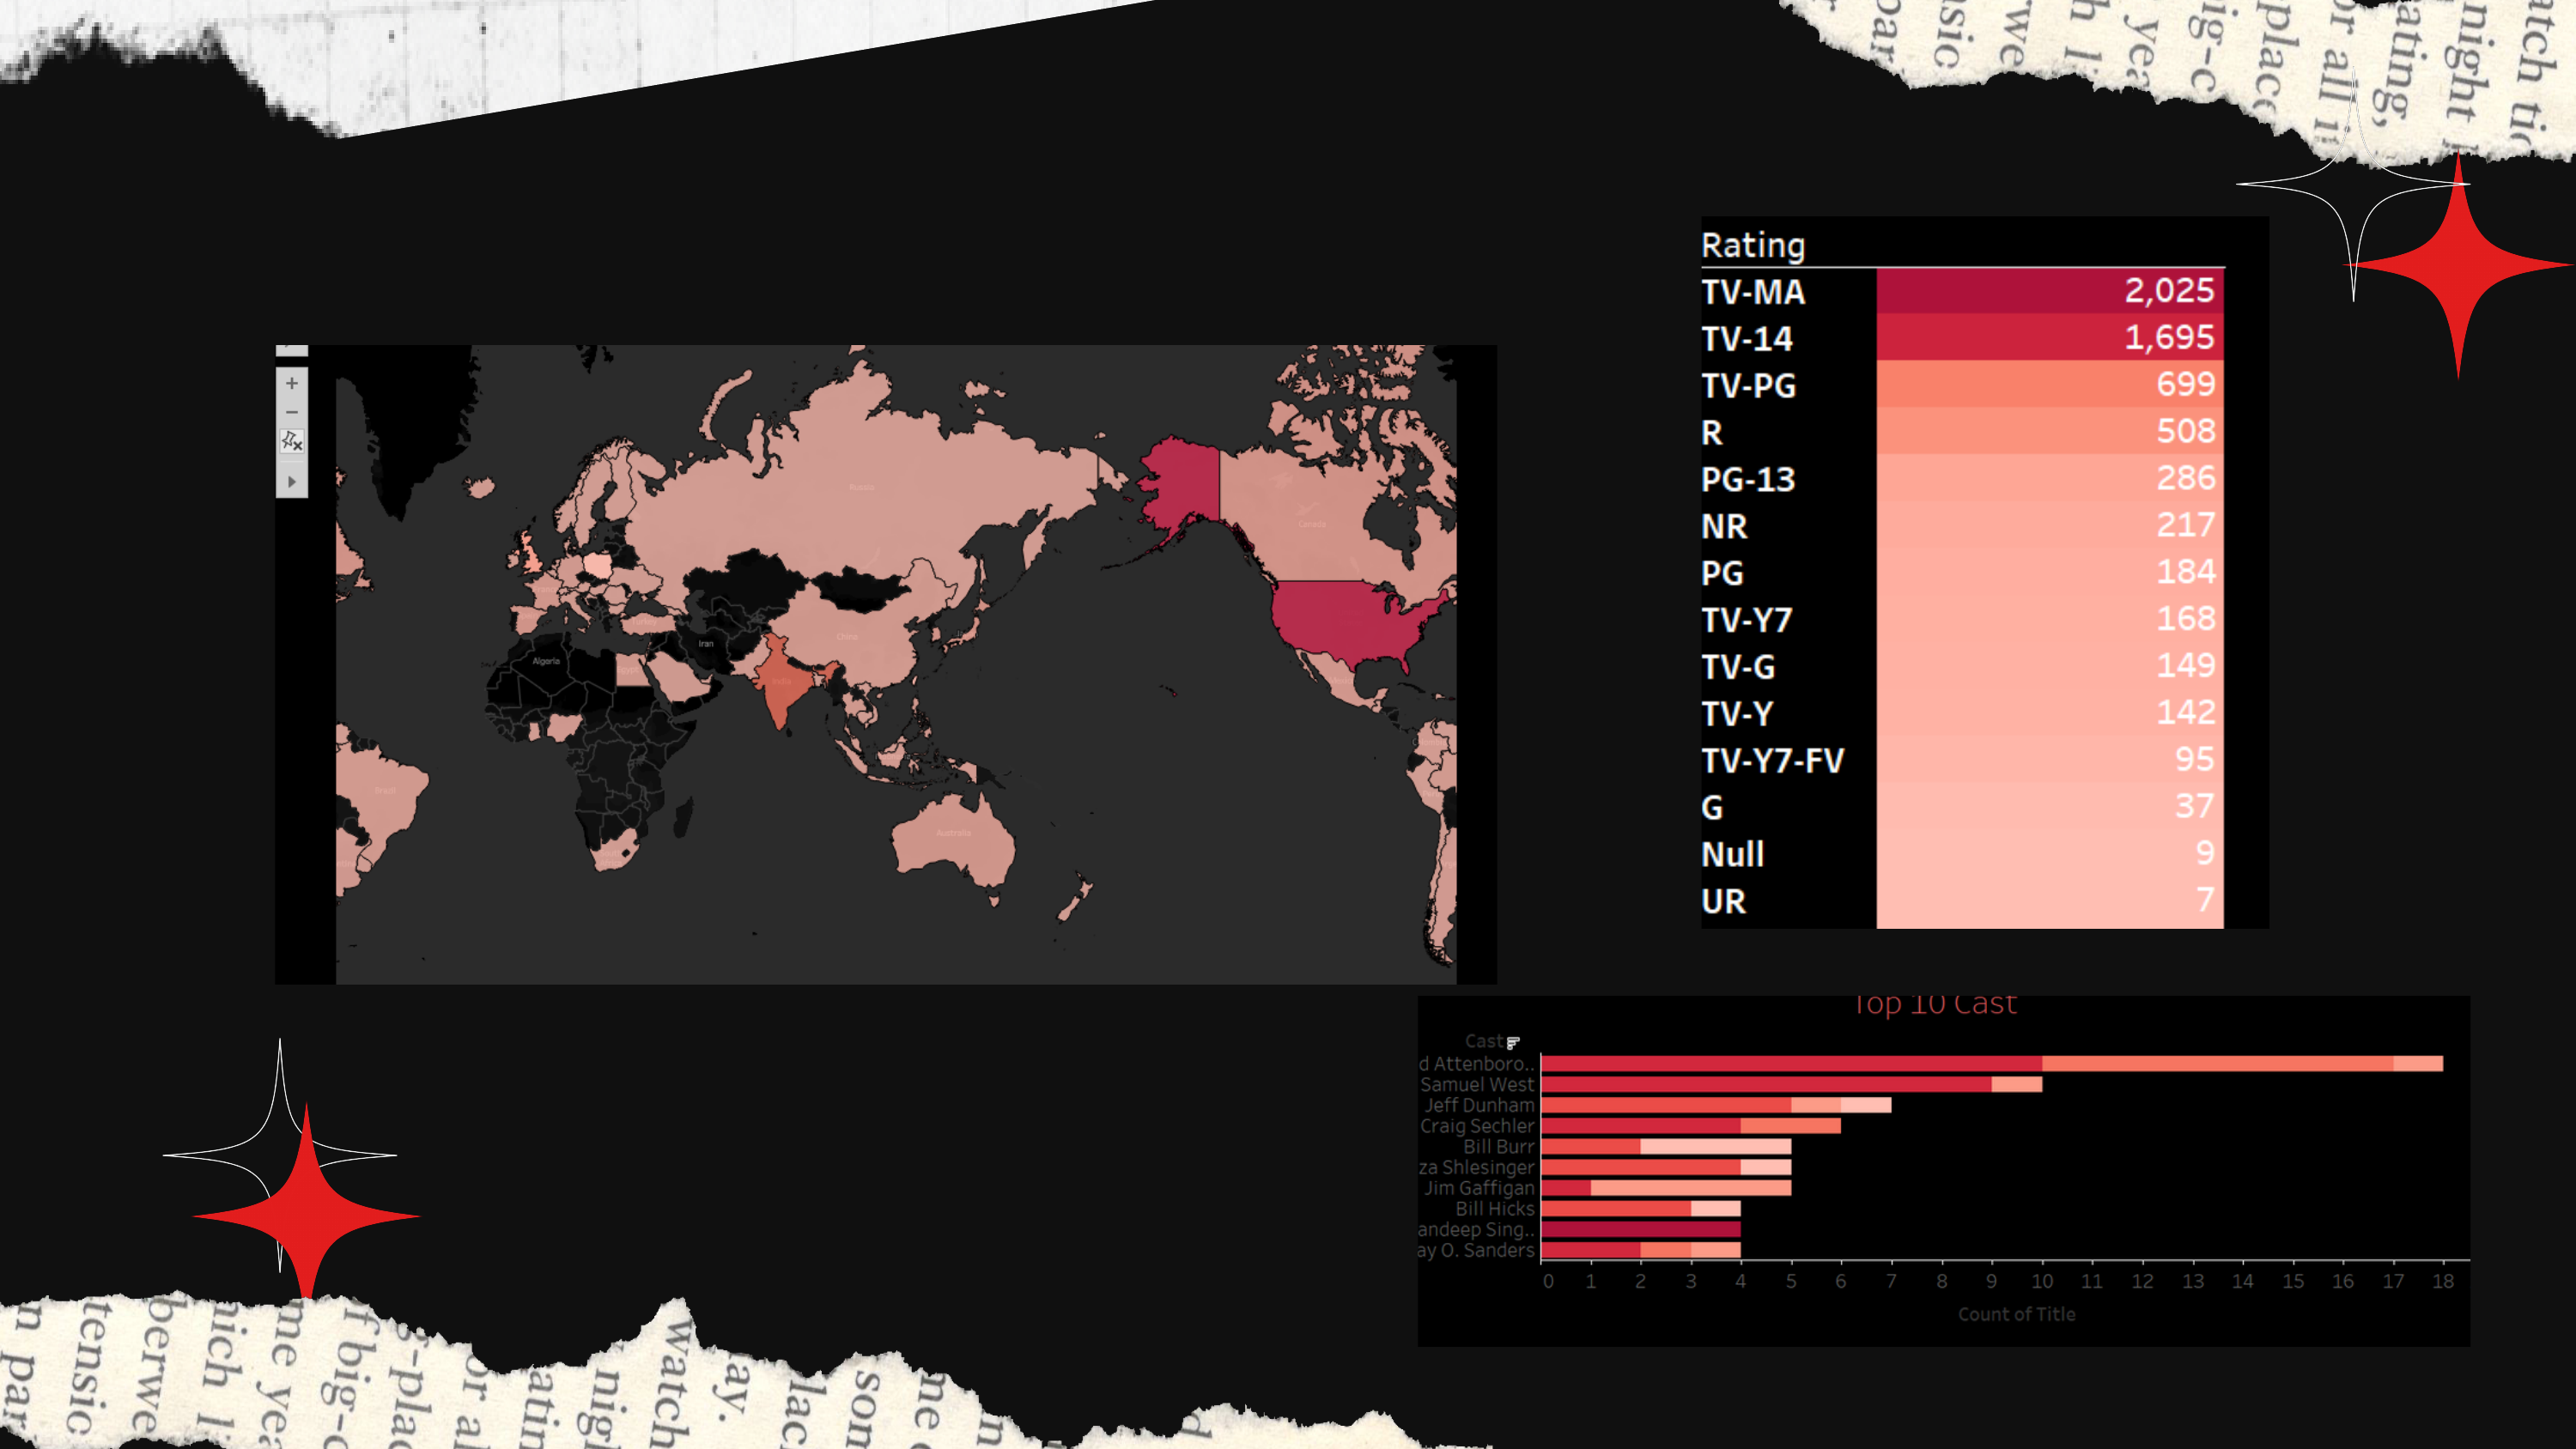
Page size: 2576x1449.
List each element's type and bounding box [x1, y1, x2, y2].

text_box [1701, 216, 2269, 929]
text_box [2341, 147, 2576, 383]
text_box [1497, 0, 2576, 263]
text_box [0, 0, 1156, 197]
text_box [275, 345, 1498, 985]
text_box [0, 1216, 1493, 1449]
text_box [2236, 66, 2471, 302]
text_box [162, 1038, 398, 1250]
text_box [1418, 996, 2471, 1347]
text_box [189, 1099, 424, 1249]
